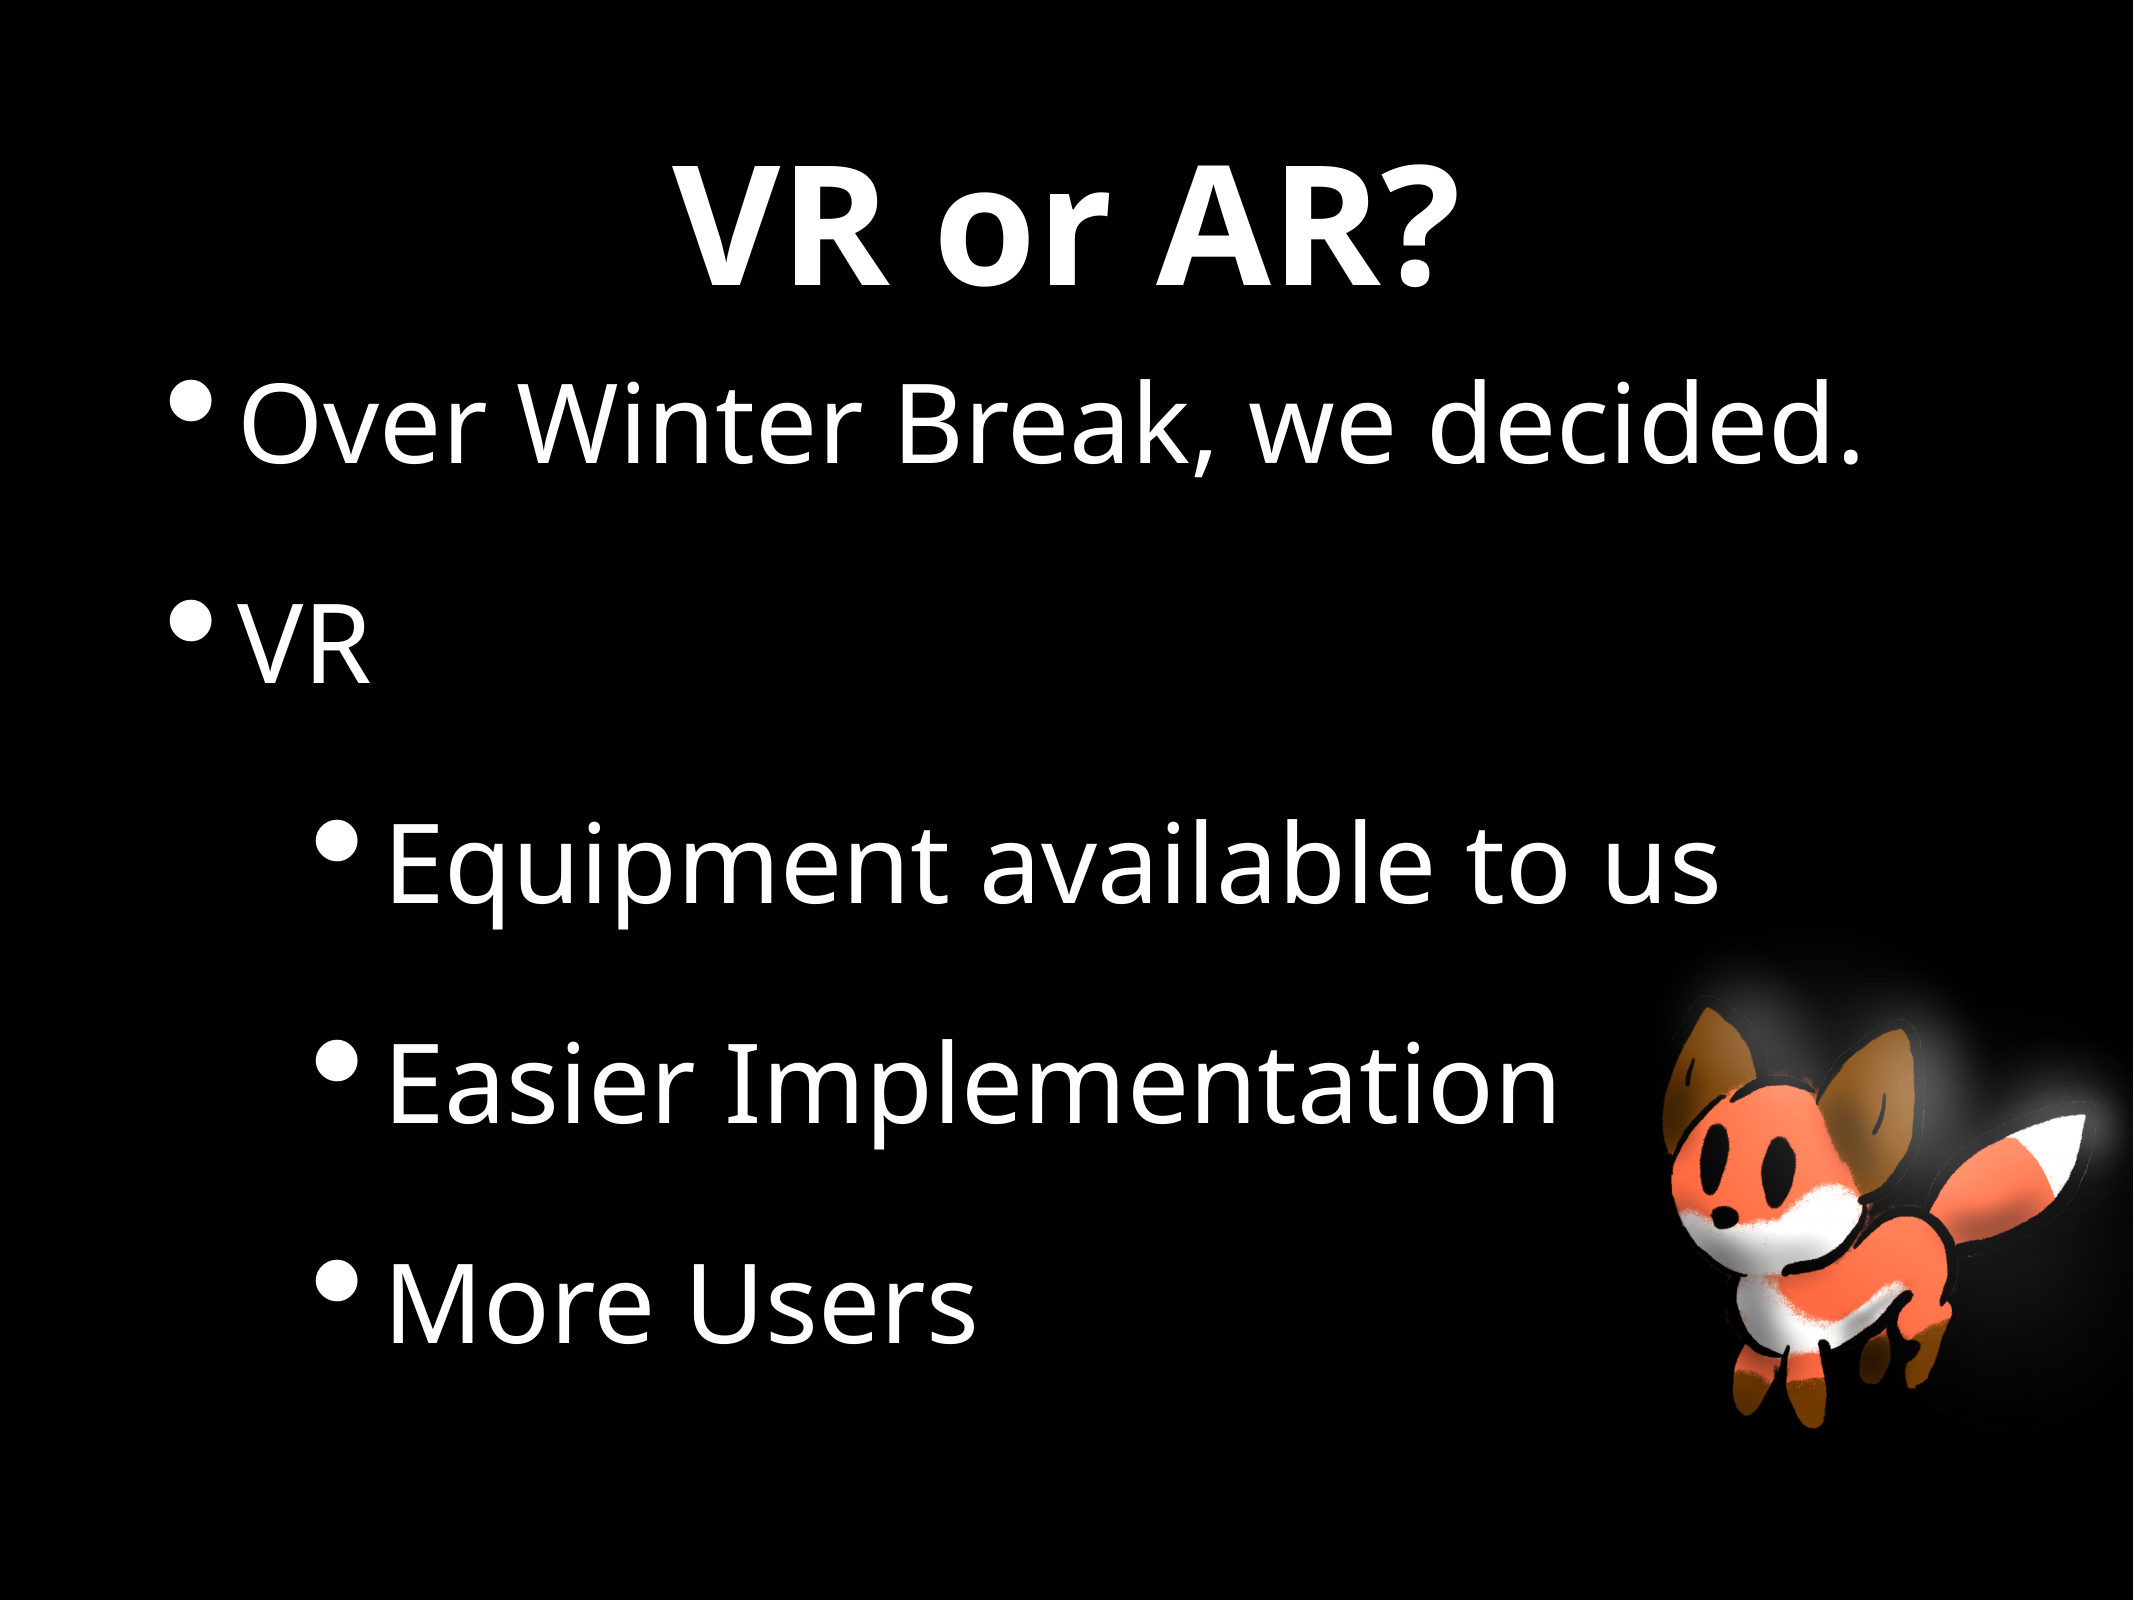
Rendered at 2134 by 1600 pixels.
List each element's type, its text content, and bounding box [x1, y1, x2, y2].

picture [1524, 923, 2134, 1573]
title VR or AR? [155, 41, 1978, 343]
list Over Winter Break, we decided. VR Equipment available to us Easier Implementation More Users [155, 343, 1978, 1376]
